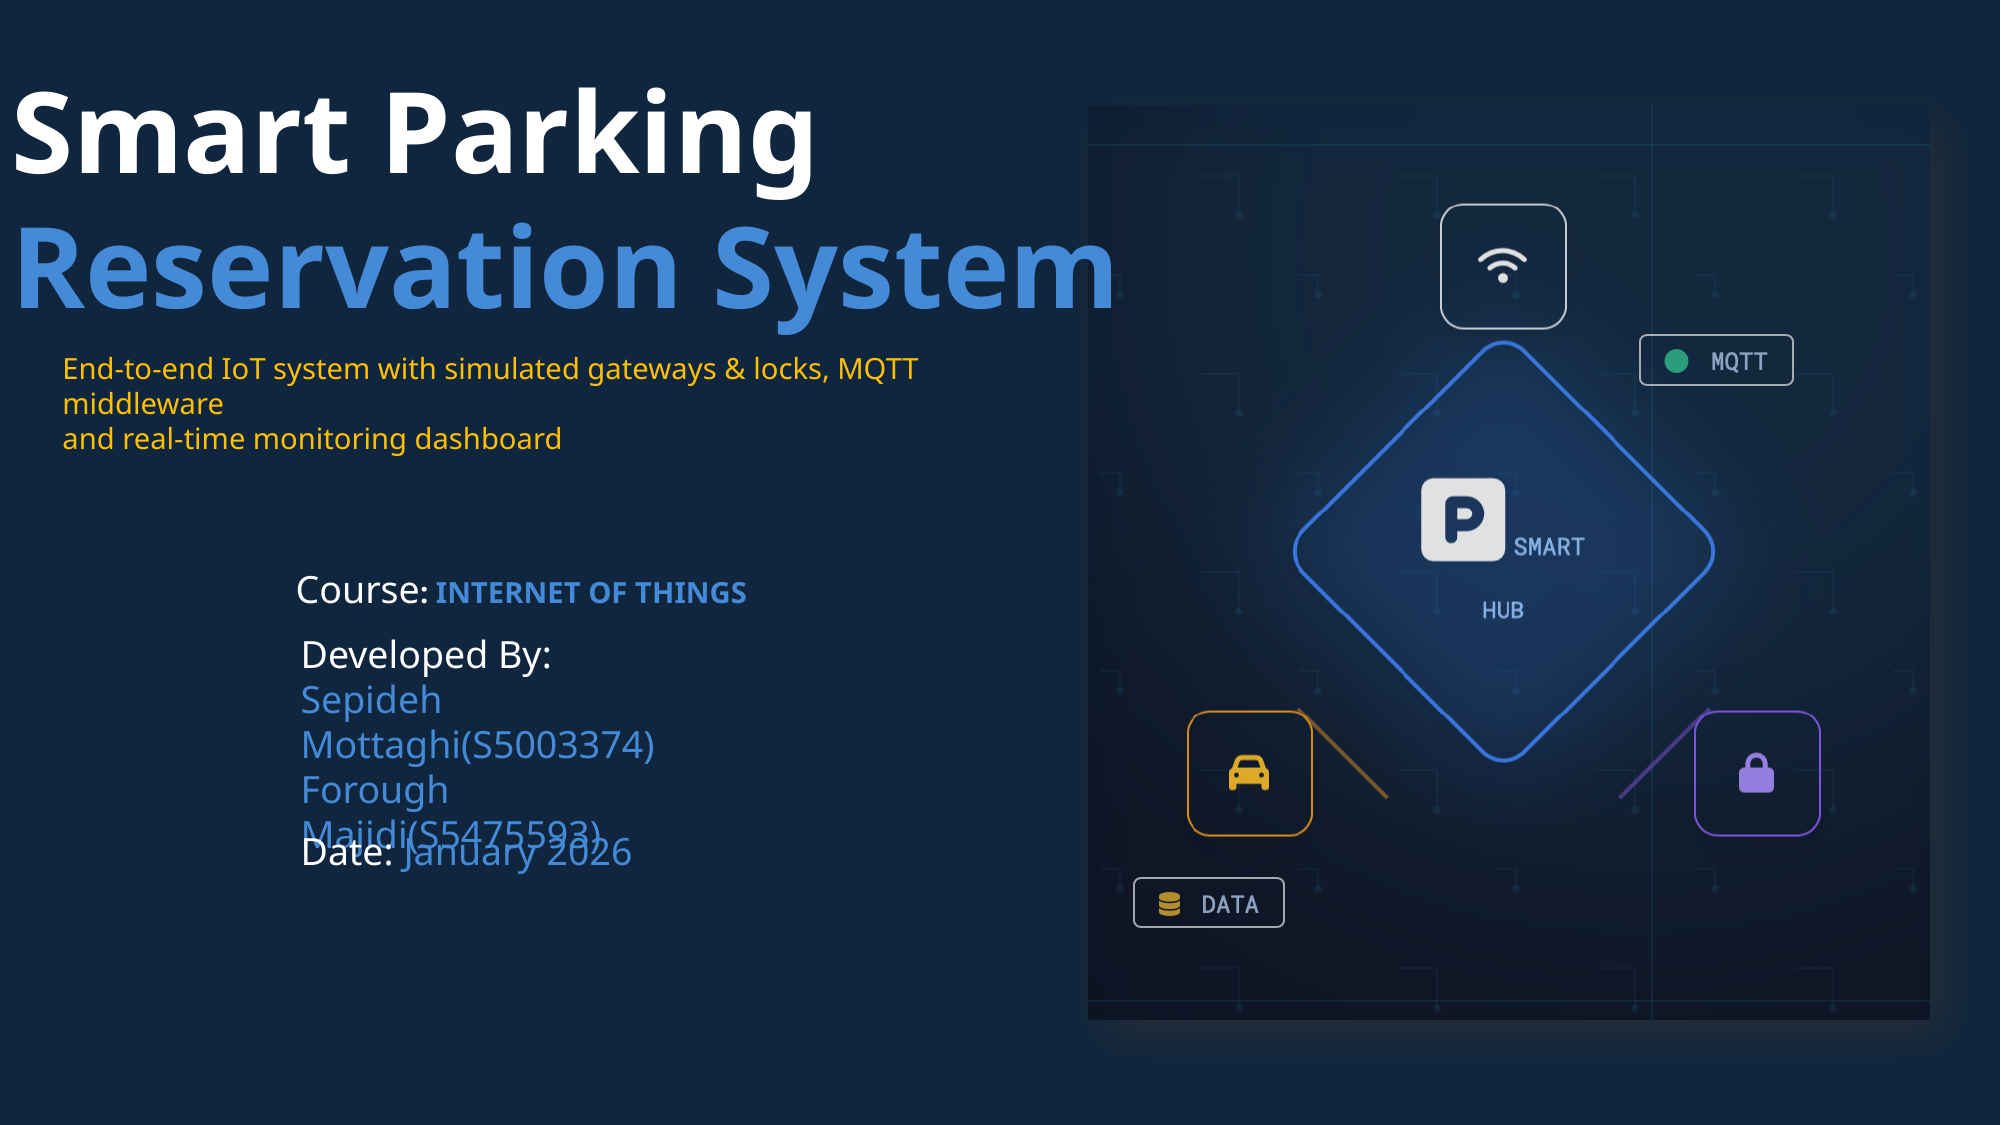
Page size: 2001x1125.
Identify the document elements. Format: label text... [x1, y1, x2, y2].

text_box Date: January 2026 [285, 820, 768, 881]
text_box Developed By: Sepideh Mottaghi(S5003374) Forough Majidi(S5475593) [285, 623, 768, 820]
text_box End-to-end IoT system with simulated gateways & locks, MQTT middleware and real-time monitoring dashboard [47, 342, 1088, 463]
text_box Smart Parking Reservation System [0, 53, 1136, 338]
picture [1088, 105, 1930, 1020]
text_box Course: INTERNET OF THINGS [280, 558, 763, 654]
